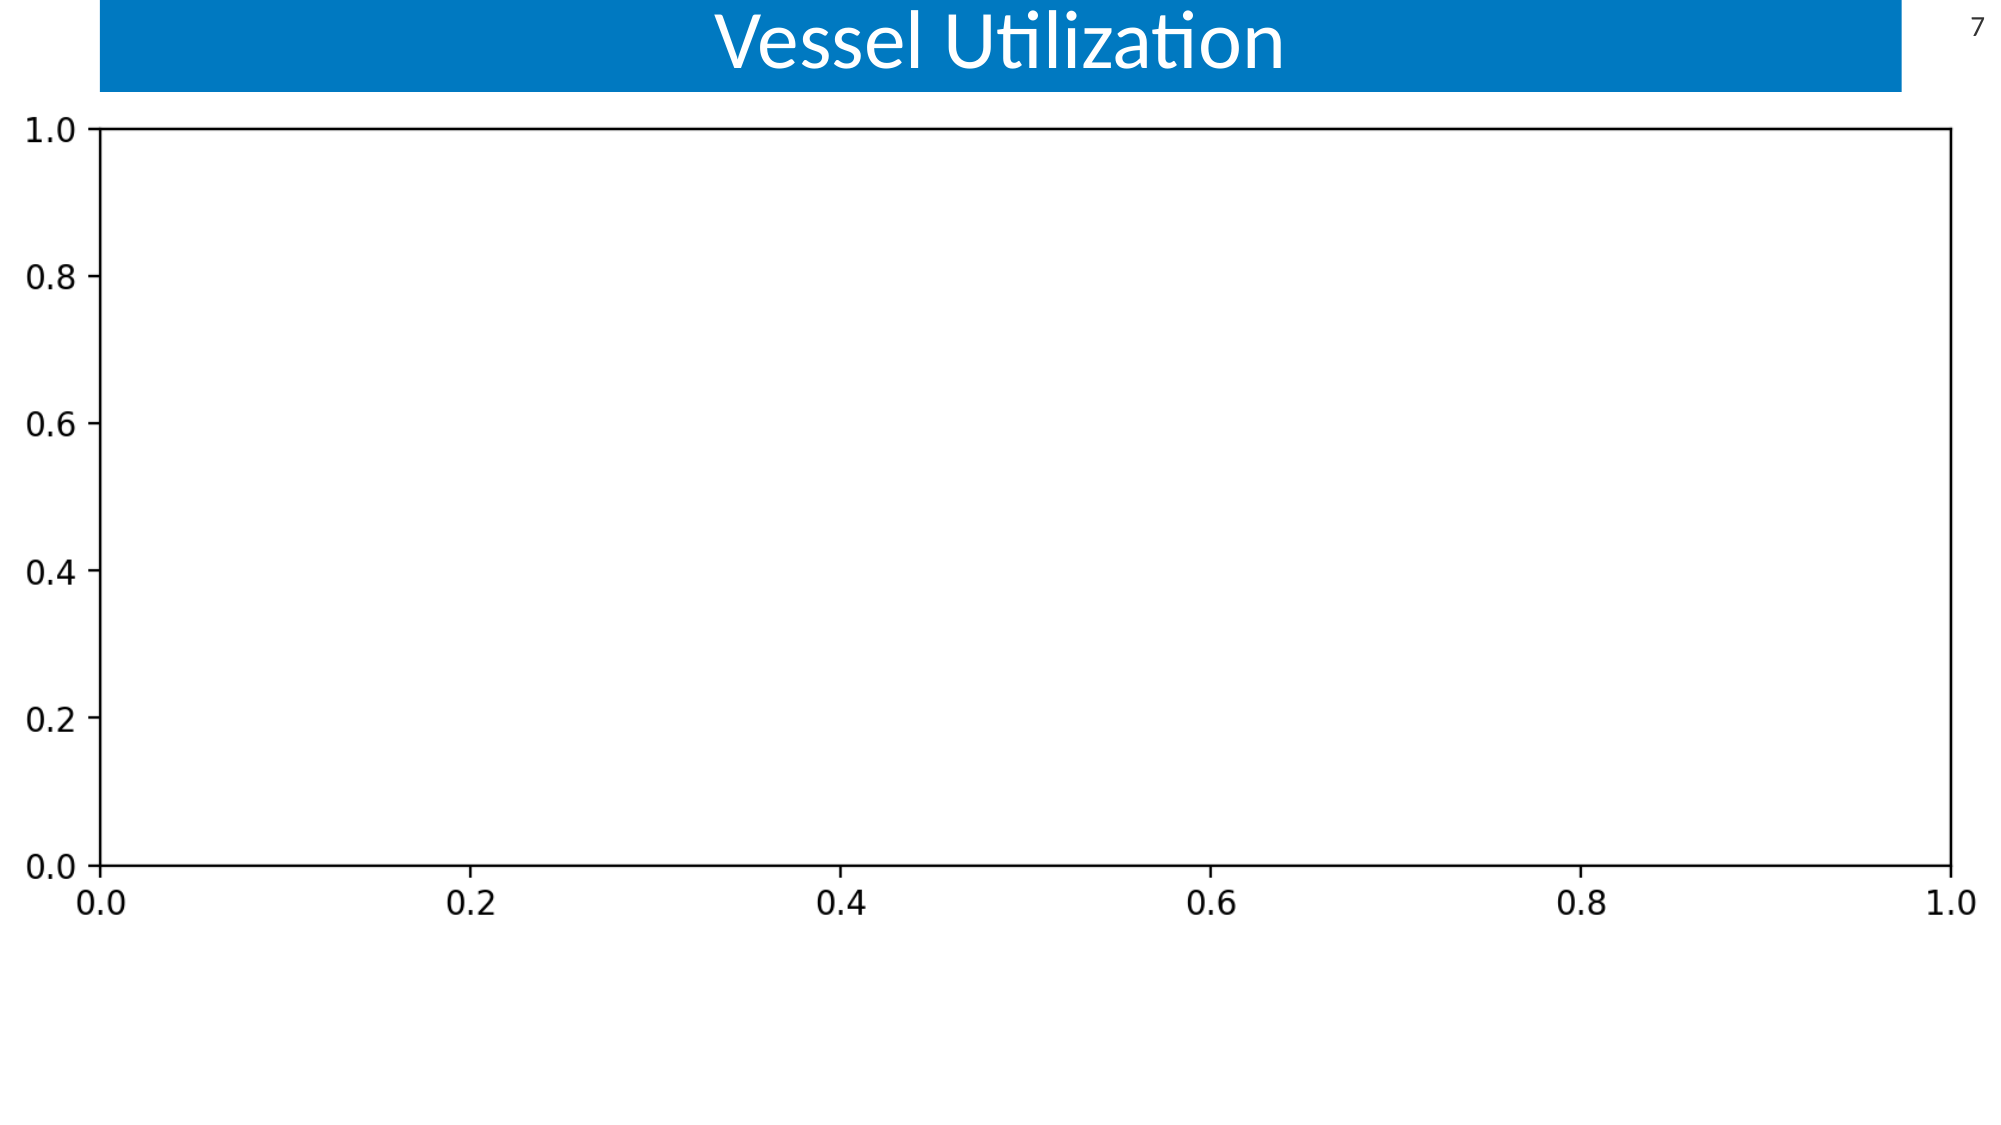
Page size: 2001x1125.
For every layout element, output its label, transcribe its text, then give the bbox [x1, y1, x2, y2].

title Vessel Utilization [99, 0, 1902, 91]
picture [0, 92, 2000, 946]
